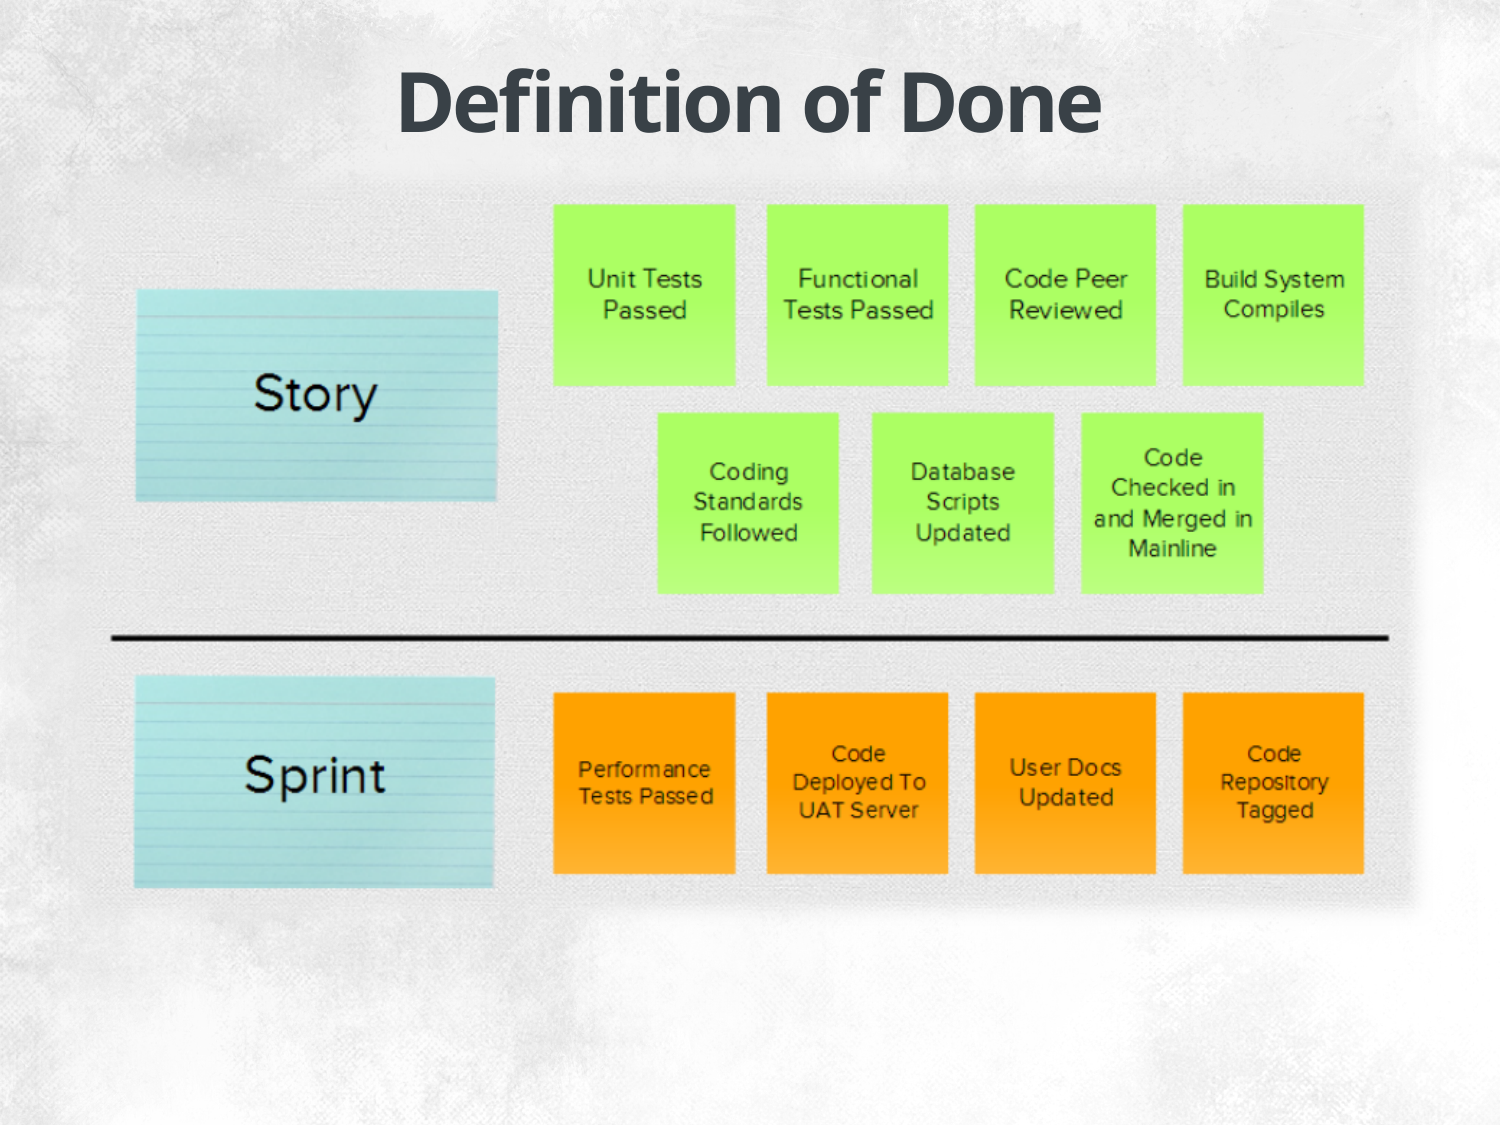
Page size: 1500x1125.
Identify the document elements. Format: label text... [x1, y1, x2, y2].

picture [0, 0, 1500, 1125]
text_box Definition of Done [74, 50, 1425, 148]
